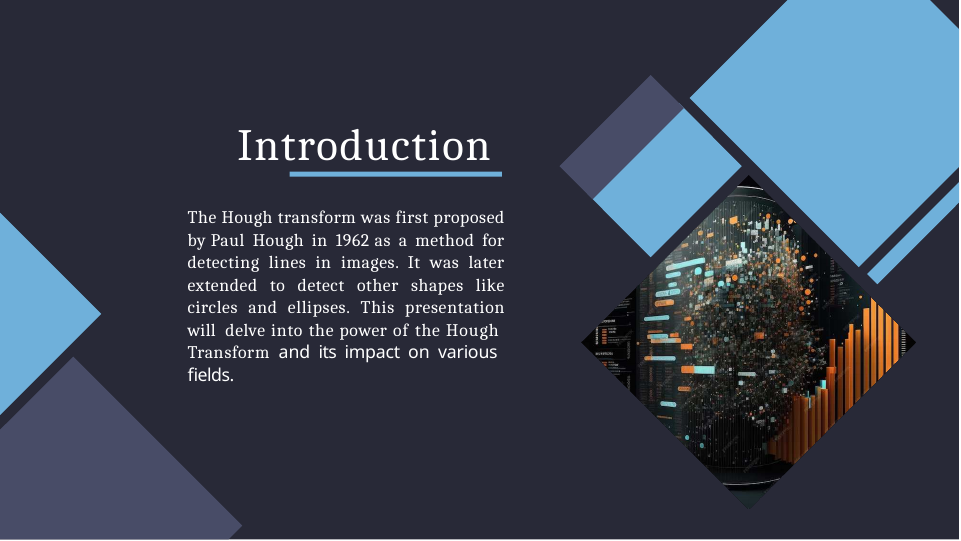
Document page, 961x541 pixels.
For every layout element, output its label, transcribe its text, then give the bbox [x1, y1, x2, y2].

text_box [289, 171, 502, 177]
title Introduction [235, 113, 507, 203]
picture [581, 173, 917, 509]
text_box The Hough transform was first proposed by Paul Hough in 1962 as a method for detecting lines in images. It was later extended to detect other shapes like circles and ellipses. This presentation will delve into the power of the Hough Transform and its impact on various ﬁelds. [185, 203, 507, 385]
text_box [0, 212, 243, 540]
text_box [559, 0, 960, 285]
